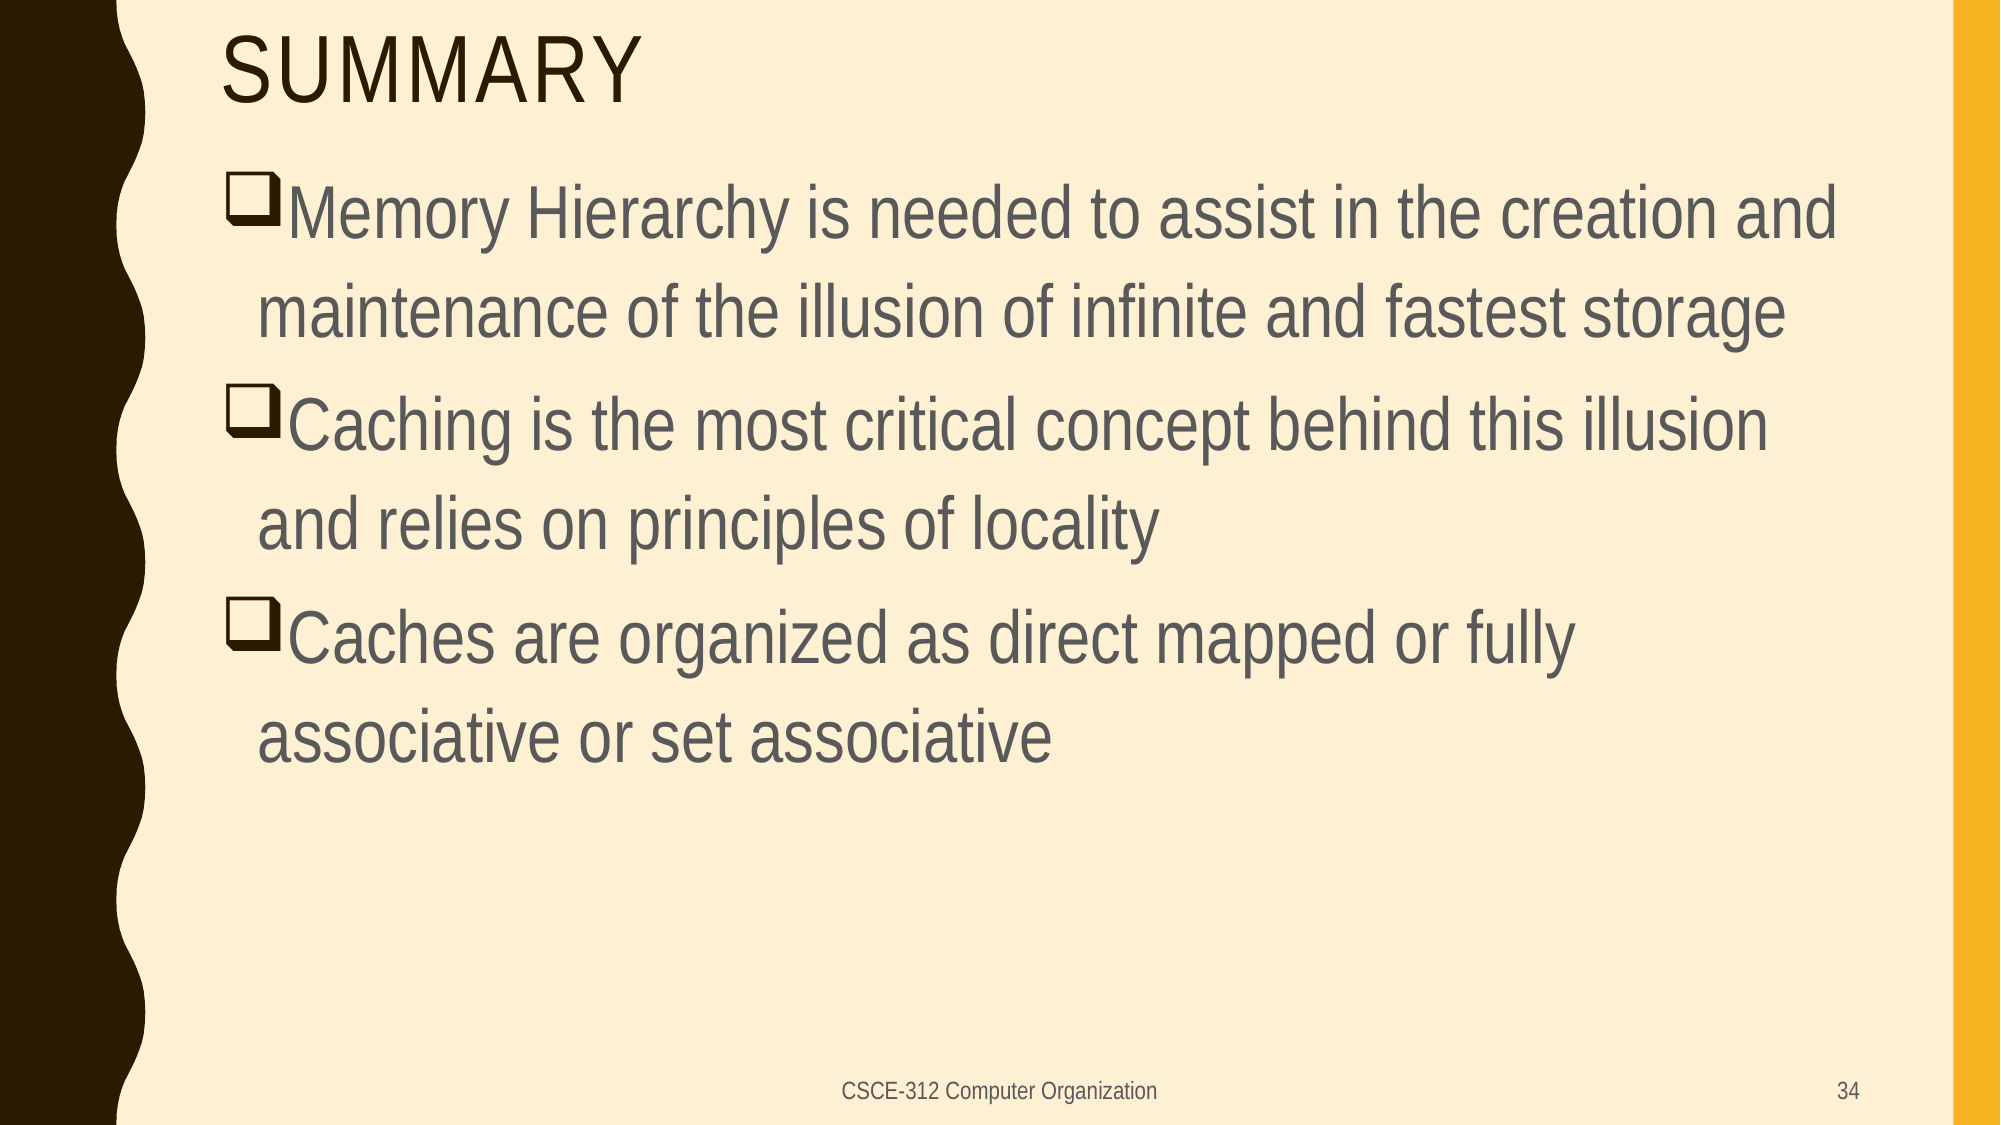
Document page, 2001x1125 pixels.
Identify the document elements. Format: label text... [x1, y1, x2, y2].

title Summary [205, 11, 1942, 132]
slide_number 34 [1412, 1061, 1875, 1119]
list Memory Hierarchy is needed to assist in the creation and maintenance of the illusion of infinite and fastest storage Caching is the most critical concept behind this illusion and relies on principles of locality Caches are organized as direct mapped or fully associative or set associative [205, 146, 1875, 1046]
footer CSCE-312 Computer Organization [662, 1061, 1338, 1119]
